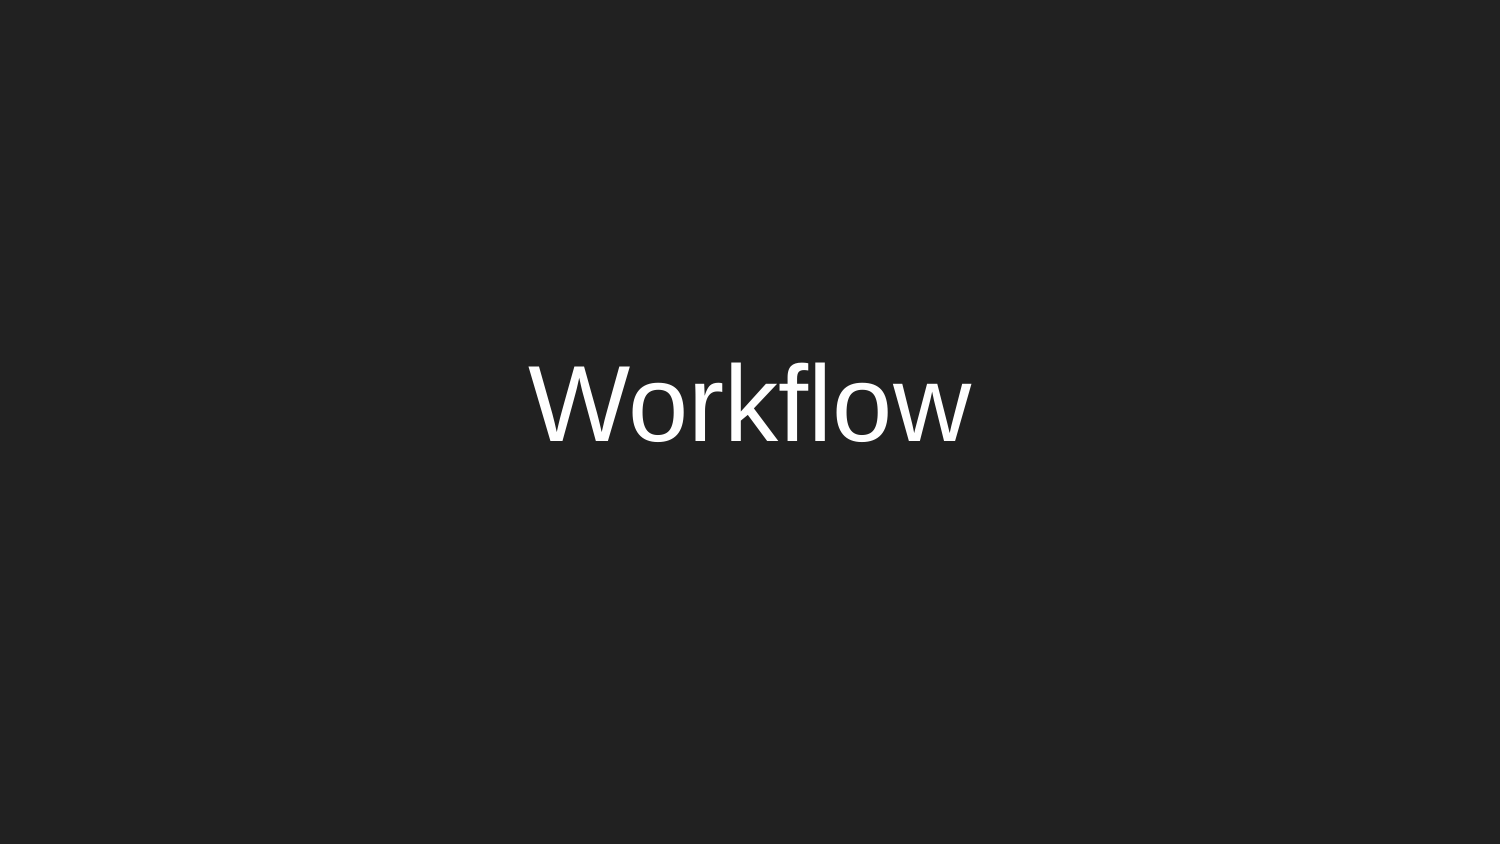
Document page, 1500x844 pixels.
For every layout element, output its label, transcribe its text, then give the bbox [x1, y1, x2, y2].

text_box Workflow [51, 140, 1449, 478]
